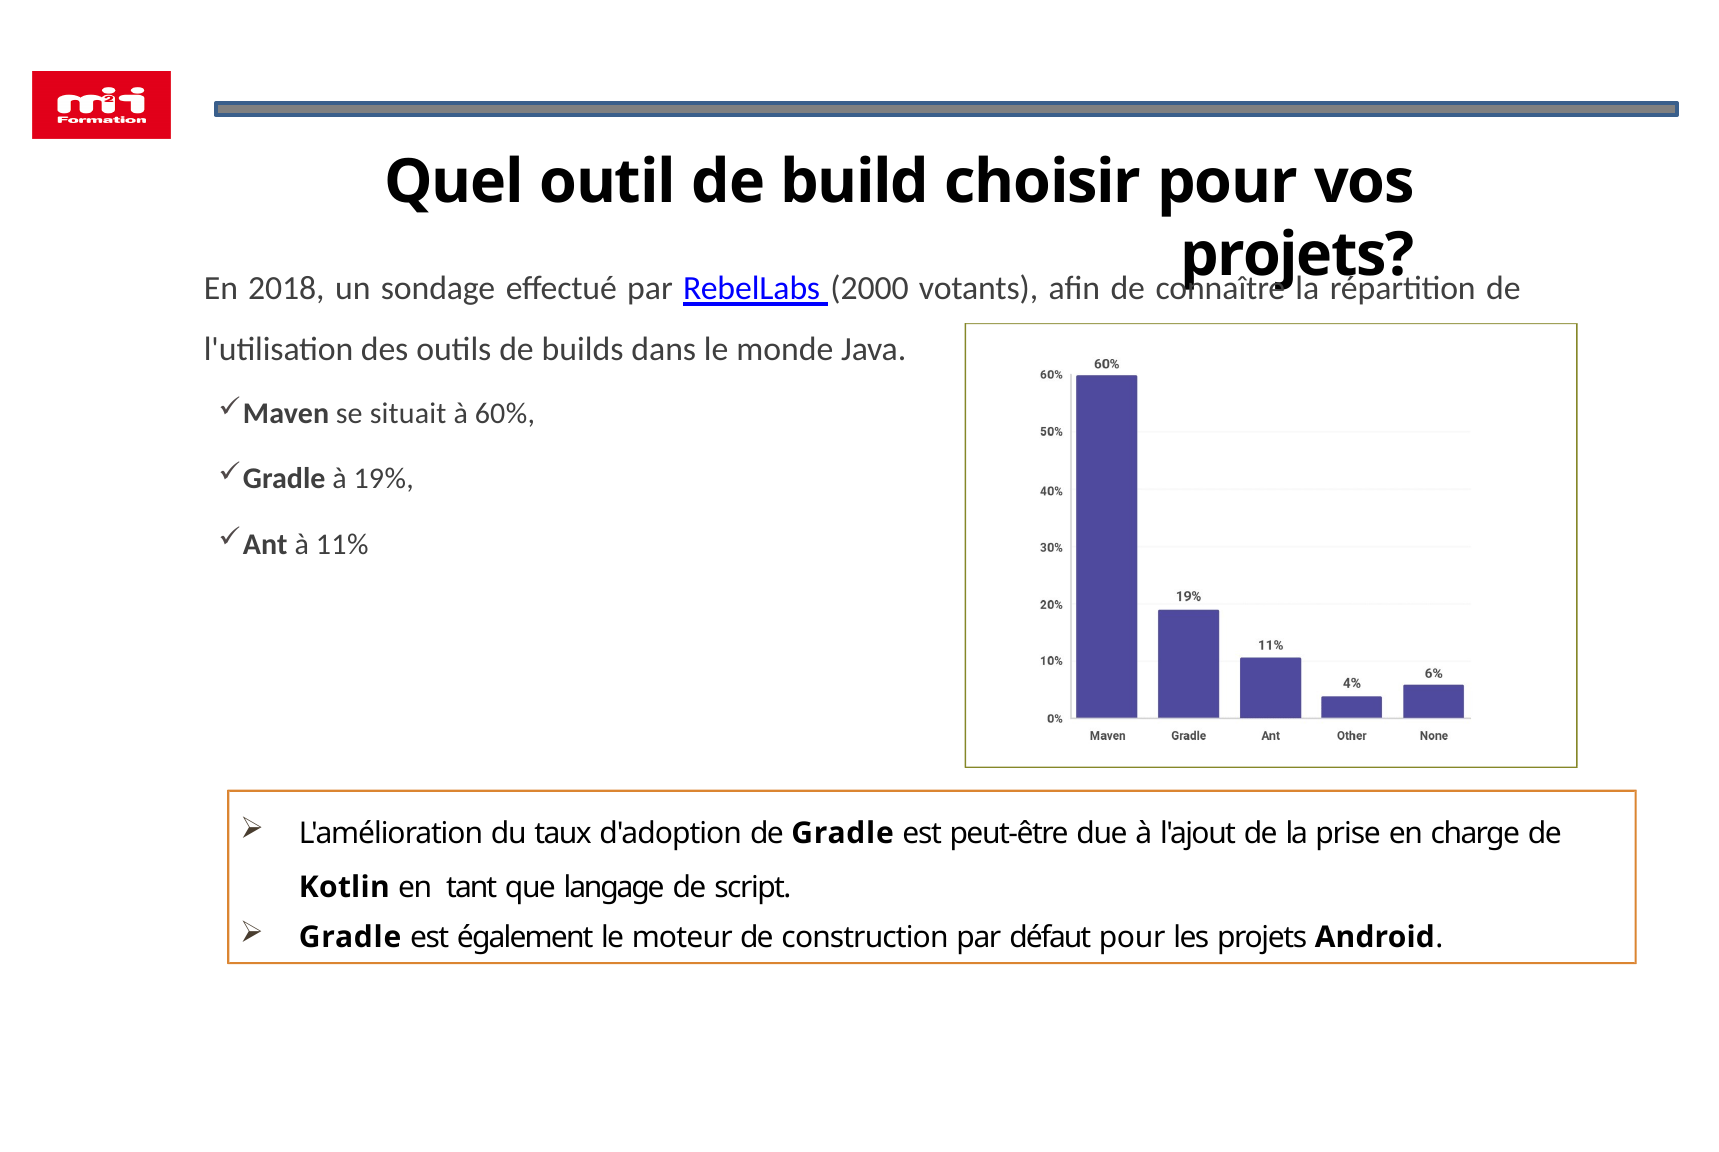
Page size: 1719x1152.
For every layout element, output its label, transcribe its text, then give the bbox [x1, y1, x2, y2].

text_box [964, 322, 1578, 769]
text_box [226, 789, 1637, 965]
picture [32, 71, 171, 139]
text_box En 2018, un sondage effectué par RebelLabs (2000 votants), afin de connaître la répartition de l'utilisation des outils de builds dans le monde Java. Maven se situait à 60%, Gradle à 19%, Ant à 11% [201, 243, 1537, 561]
title Quel outil de build choisir pour vos projets? [165, 139, 1415, 334]
